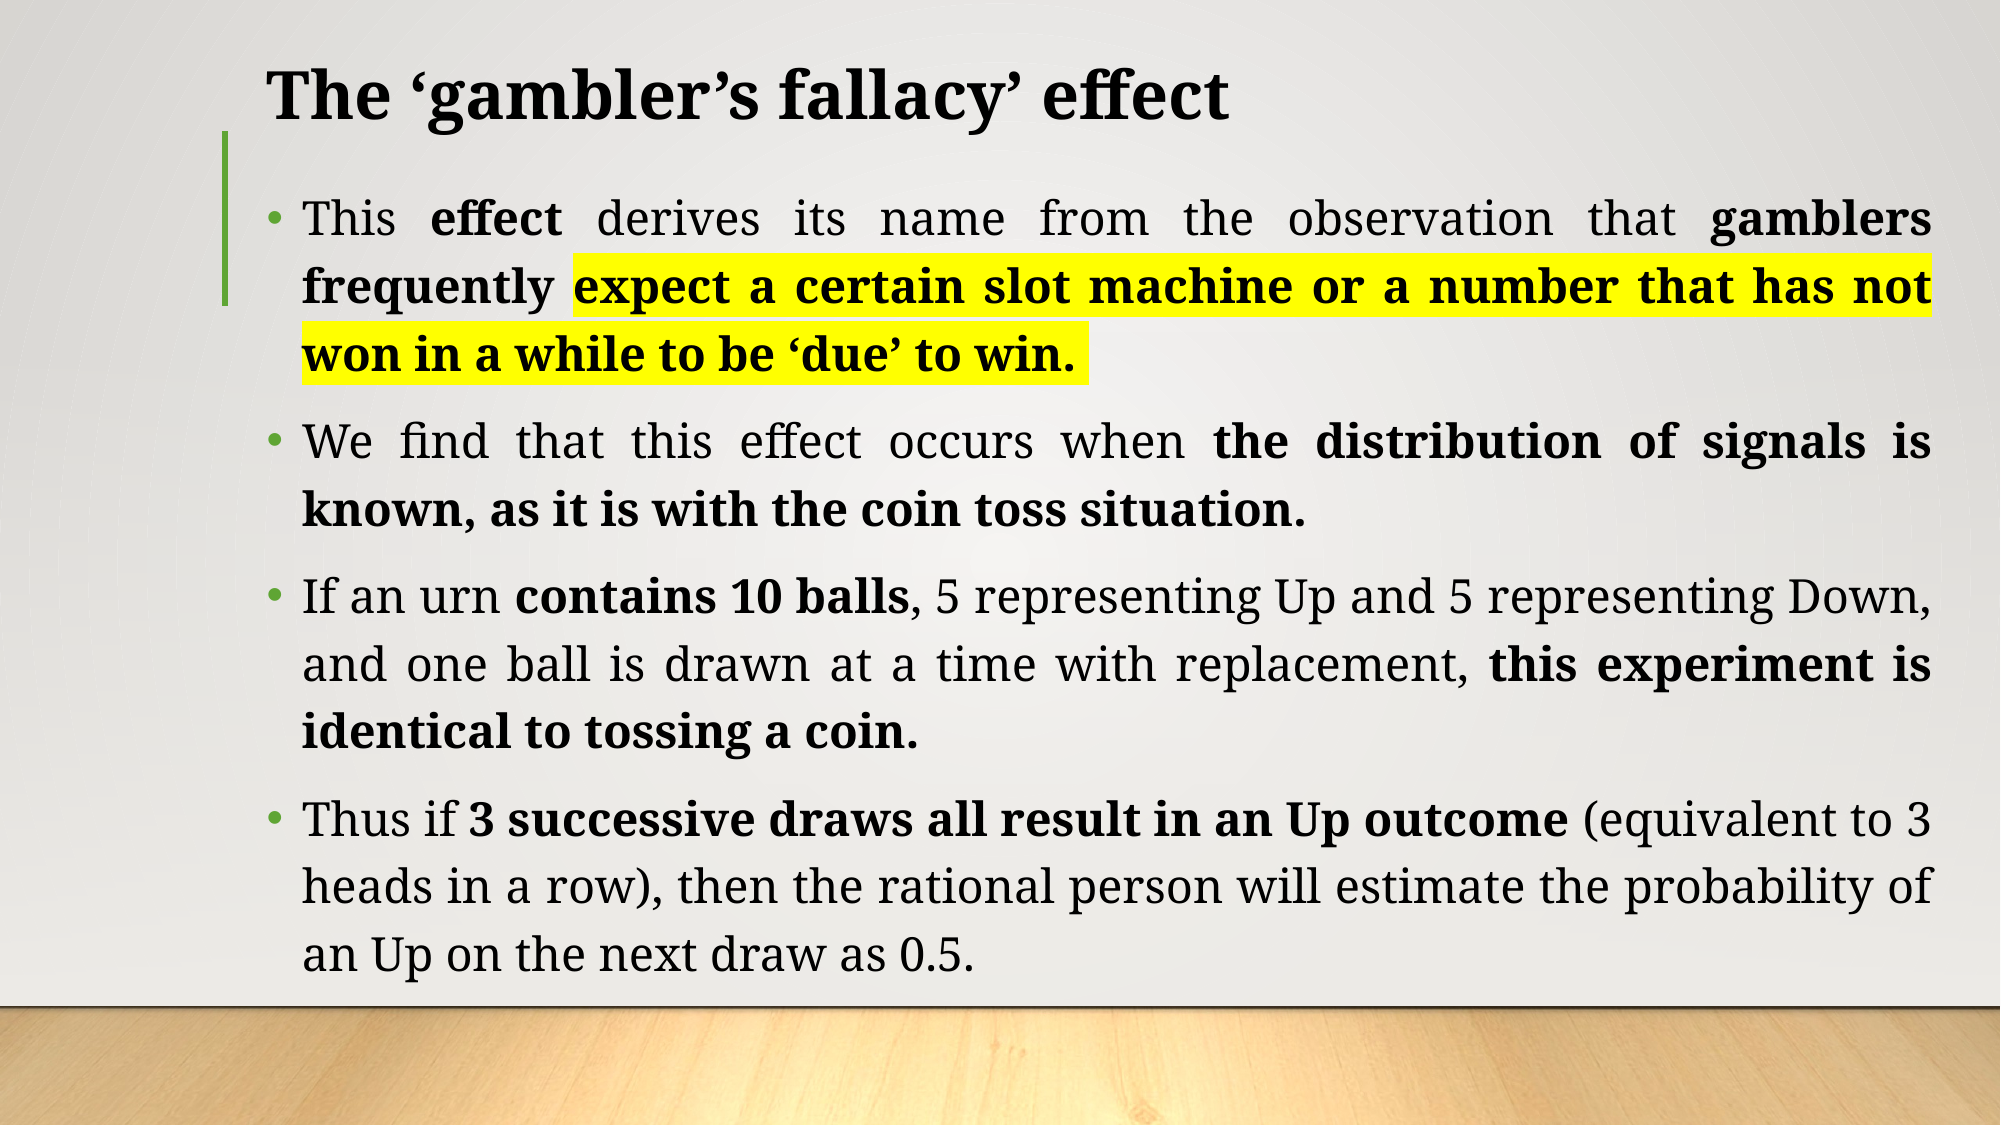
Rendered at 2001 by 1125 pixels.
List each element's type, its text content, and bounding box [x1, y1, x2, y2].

picture [0, 1006, 2000, 1125]
list This effect derives its name from the observation that gamblers frequently expect a certain slot machine or a number that has not won in a while to be ‘due’ to win. We find that this effect occurs when the distribution of signals is known, as it is with the coin toss situation. If an urn contains 10 balls, 5 representing Up and 5 representing Down, and one ball is drawn at a time with replacement, this experiment is identical to tossing a coin. Thus if 3 successive draws all result in an Up outcome (equivalent to 3 heads in a row), then the rational person will estimate the probability of an Up on the next draw as 0.5. [251, 170, 1948, 993]
title The ‘gambler’s fallacy’ effect [251, 49, 1814, 170]
